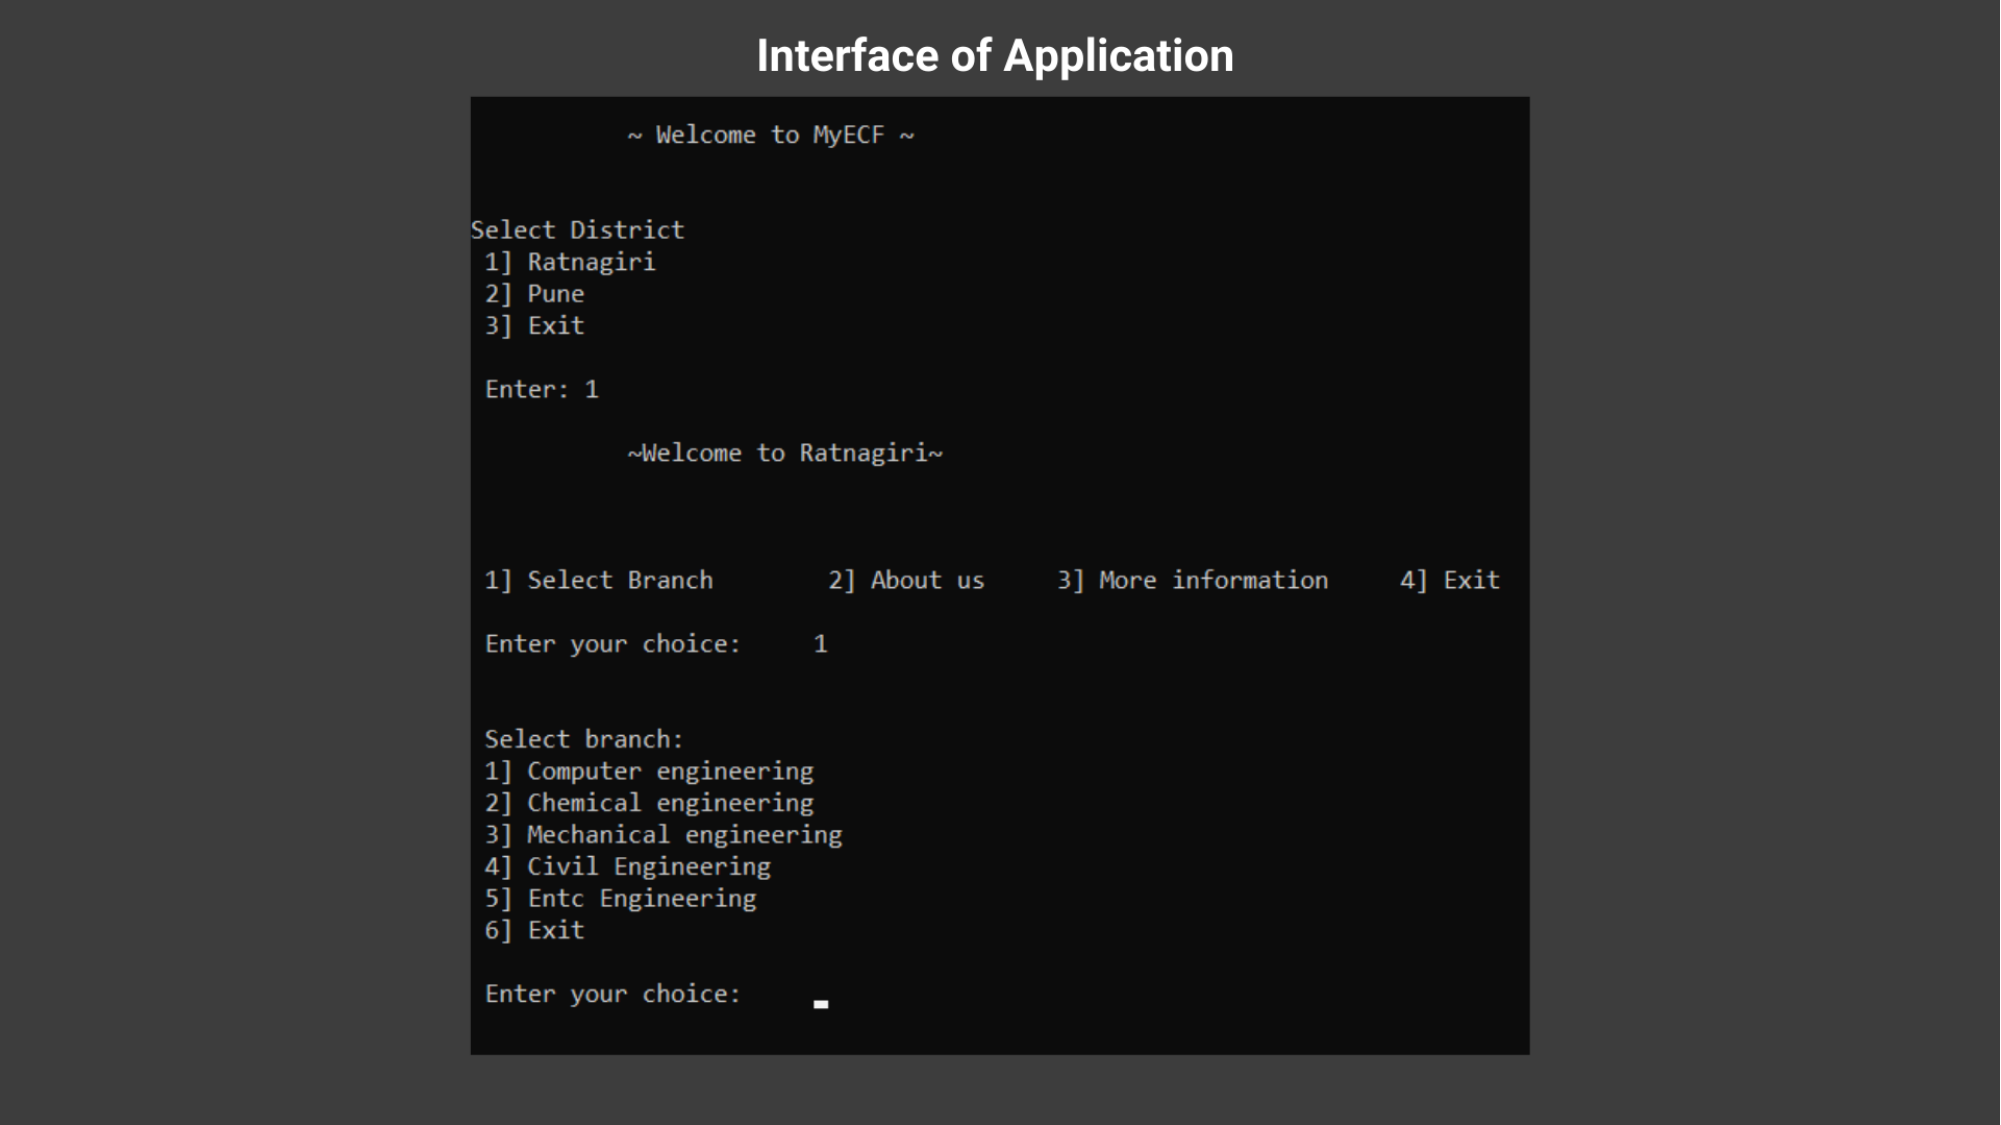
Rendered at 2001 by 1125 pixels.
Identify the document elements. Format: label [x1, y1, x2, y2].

list [0, 0, 2000, 1125]
